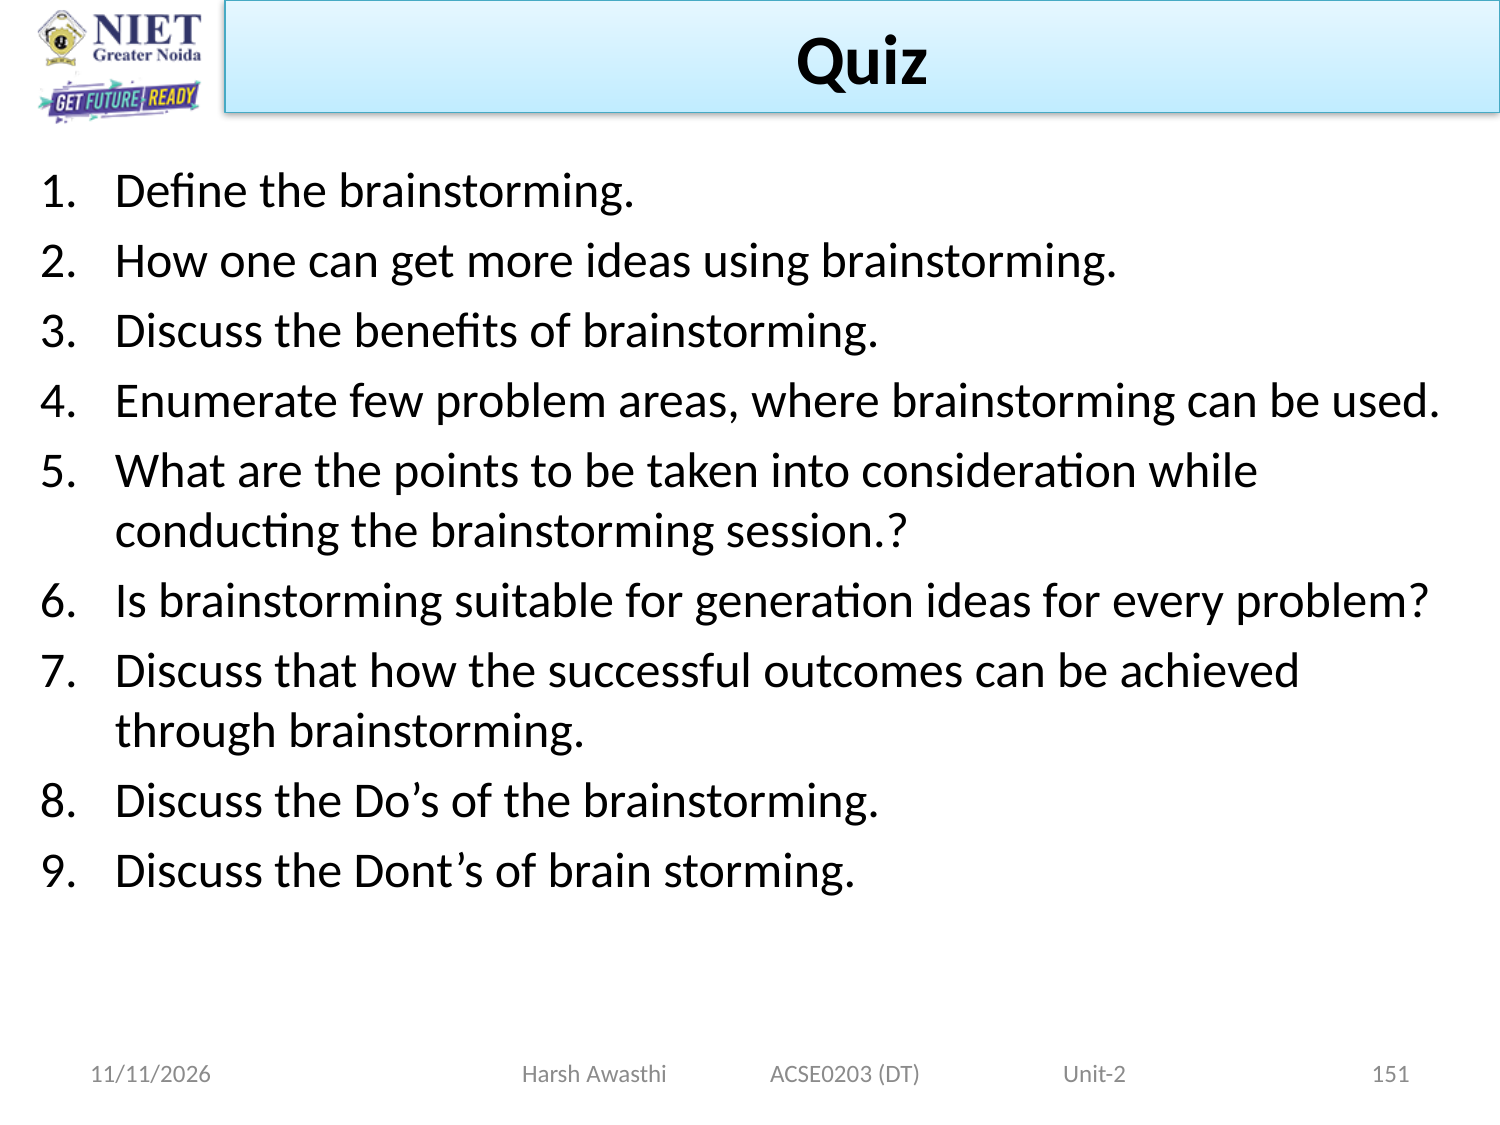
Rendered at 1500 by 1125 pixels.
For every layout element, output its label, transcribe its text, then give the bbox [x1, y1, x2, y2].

slide_number 151 [1074, 1042, 1425, 1103]
footer Harsh Awasthi ACSE0203 (DT) Unit-2 [412, 1042, 1074, 1103]
list Define the brainstorming. How one can get more ideas using brainstorming. Discuss the benefits of brainstorming. Enumerate few problem areas, where brainstorming can be used. What are the points to be taken into consideration while conducting the brainstorming session.? Is brainstorming suitable for generation ideas for every problem? Discuss that how the successful outcomes can be achieved through brainstorming. Discuss the Do’s of the brainstorming. Discuss the Dont’s of brain storming. [24, 149, 1475, 1025]
picture [0, 0, 238, 135]
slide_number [75, 1042, 412, 1103]
text_box Quiz [238, 0, 1500, 113]
